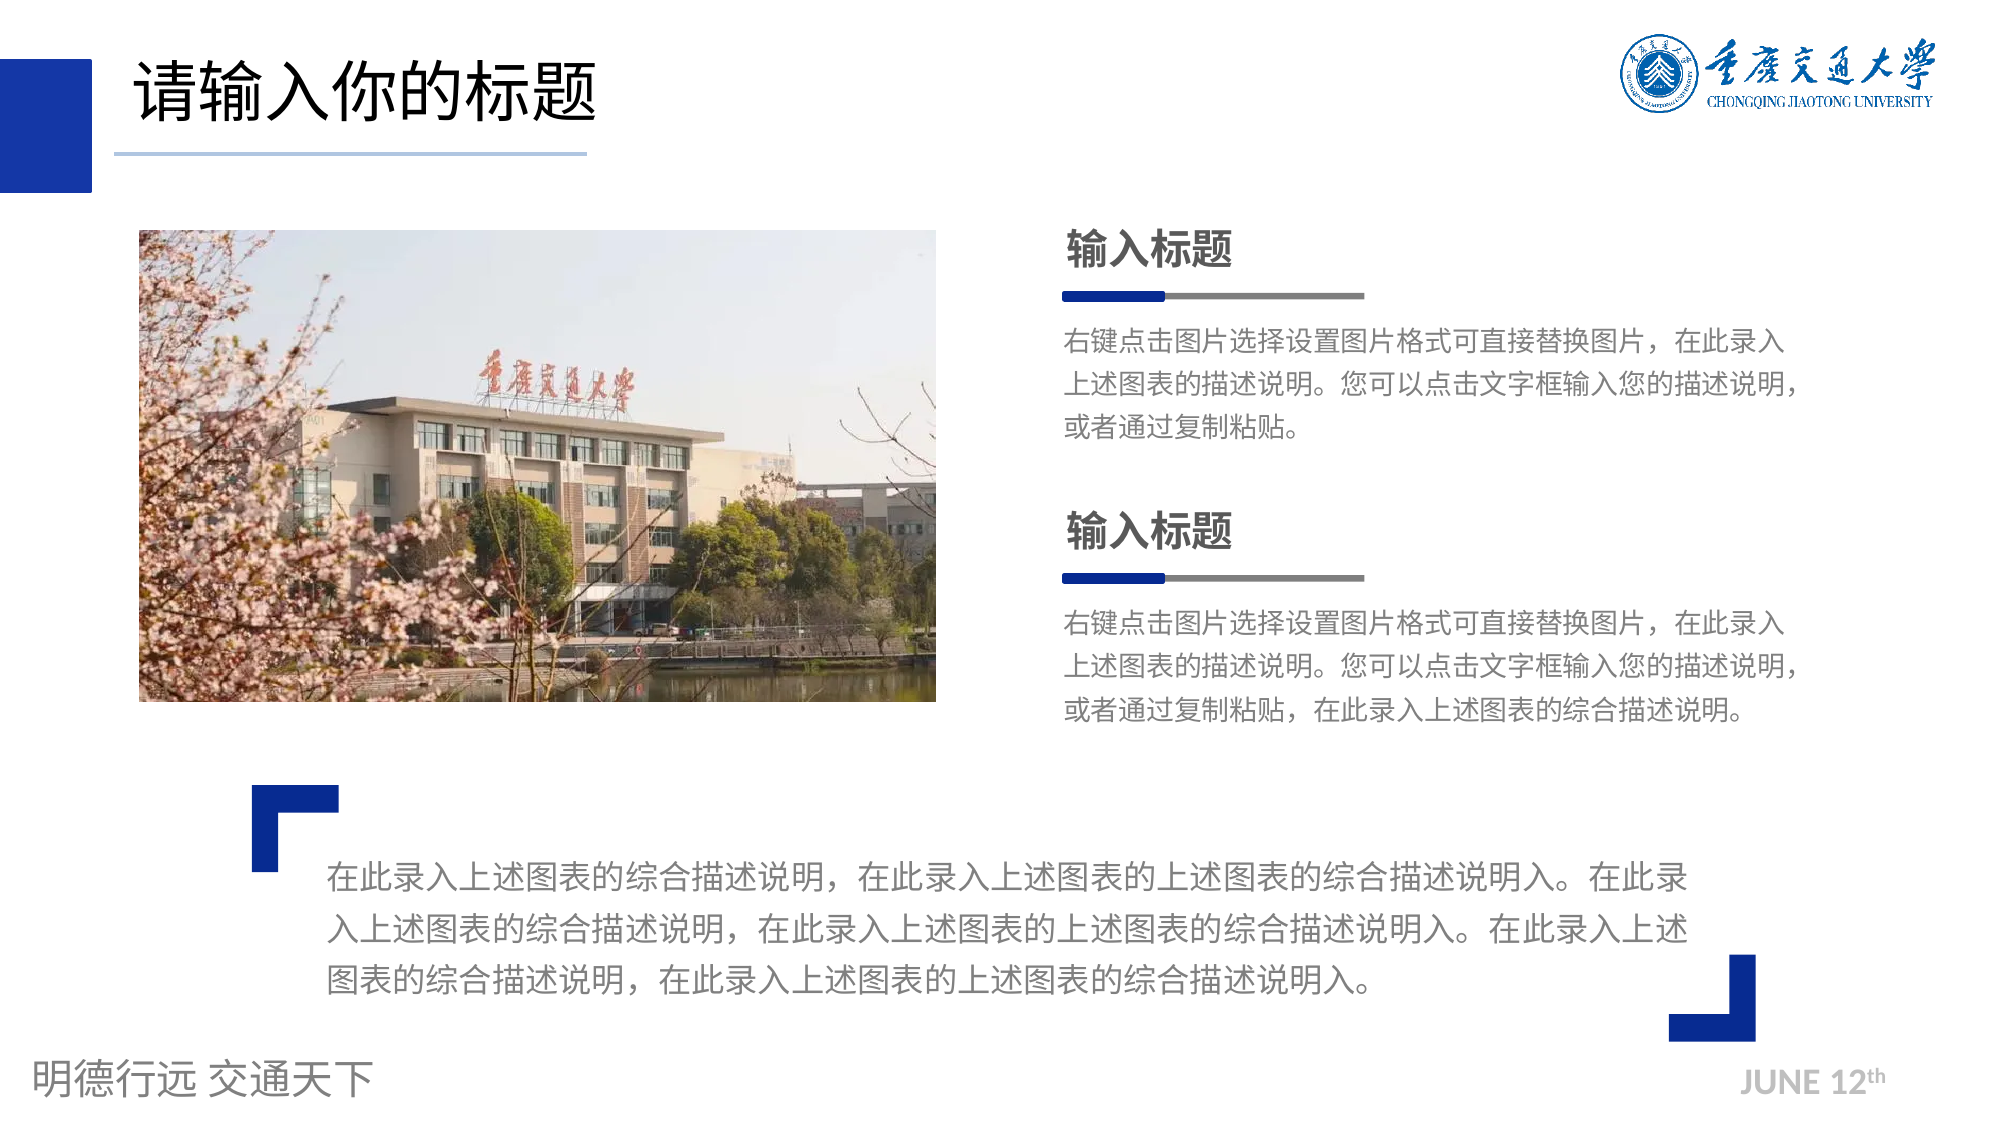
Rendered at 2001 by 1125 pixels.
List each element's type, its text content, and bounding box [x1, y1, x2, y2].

text_box JUNE 12th [1725, 1049, 1902, 1110]
text_box [1064, 292, 1163, 300]
text_box 在此录入上述图表的综合描述说明，在此录入上述图表的上述图表的综合描述说明入。在此录入上述图表的综合描述说明，在此录入上述图表的上述图表的综合描述说明入。在此录入上述图表的综合描述说明，在此录入上述图表的上述图表的综合描述说明入。 [311, 836, 1713, 1008]
text_box [251, 785, 339, 873]
text_box [1165, 575, 1365, 582]
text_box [0, 42, 616, 192]
text_box [1165, 292, 1365, 300]
text_box [1668, 954, 1756, 1042]
text_box 输入标题 [1055, 499, 1246, 561]
picture [1620, 34, 1935, 113]
picture [139, 230, 936, 702]
text_box 右键点击图片选择设置图片格式可直接替换图片，在此录入上述图表的描述说明。您可以点击文字框输入您的描述说明，或者通过复制粘贴，在此录入上述图表的综合描述说明。 [1052, 589, 1815, 732]
text_box 输入标题 [1055, 217, 1246, 279]
text_box 右键点击图片选择设置图片格式可直接替换图片，在此录入上述图表的描述说明。您可以点击文字框输入您的描述说明，或者通过复制粘贴。 [1052, 307, 1815, 449]
text_box [1064, 575, 1163, 582]
